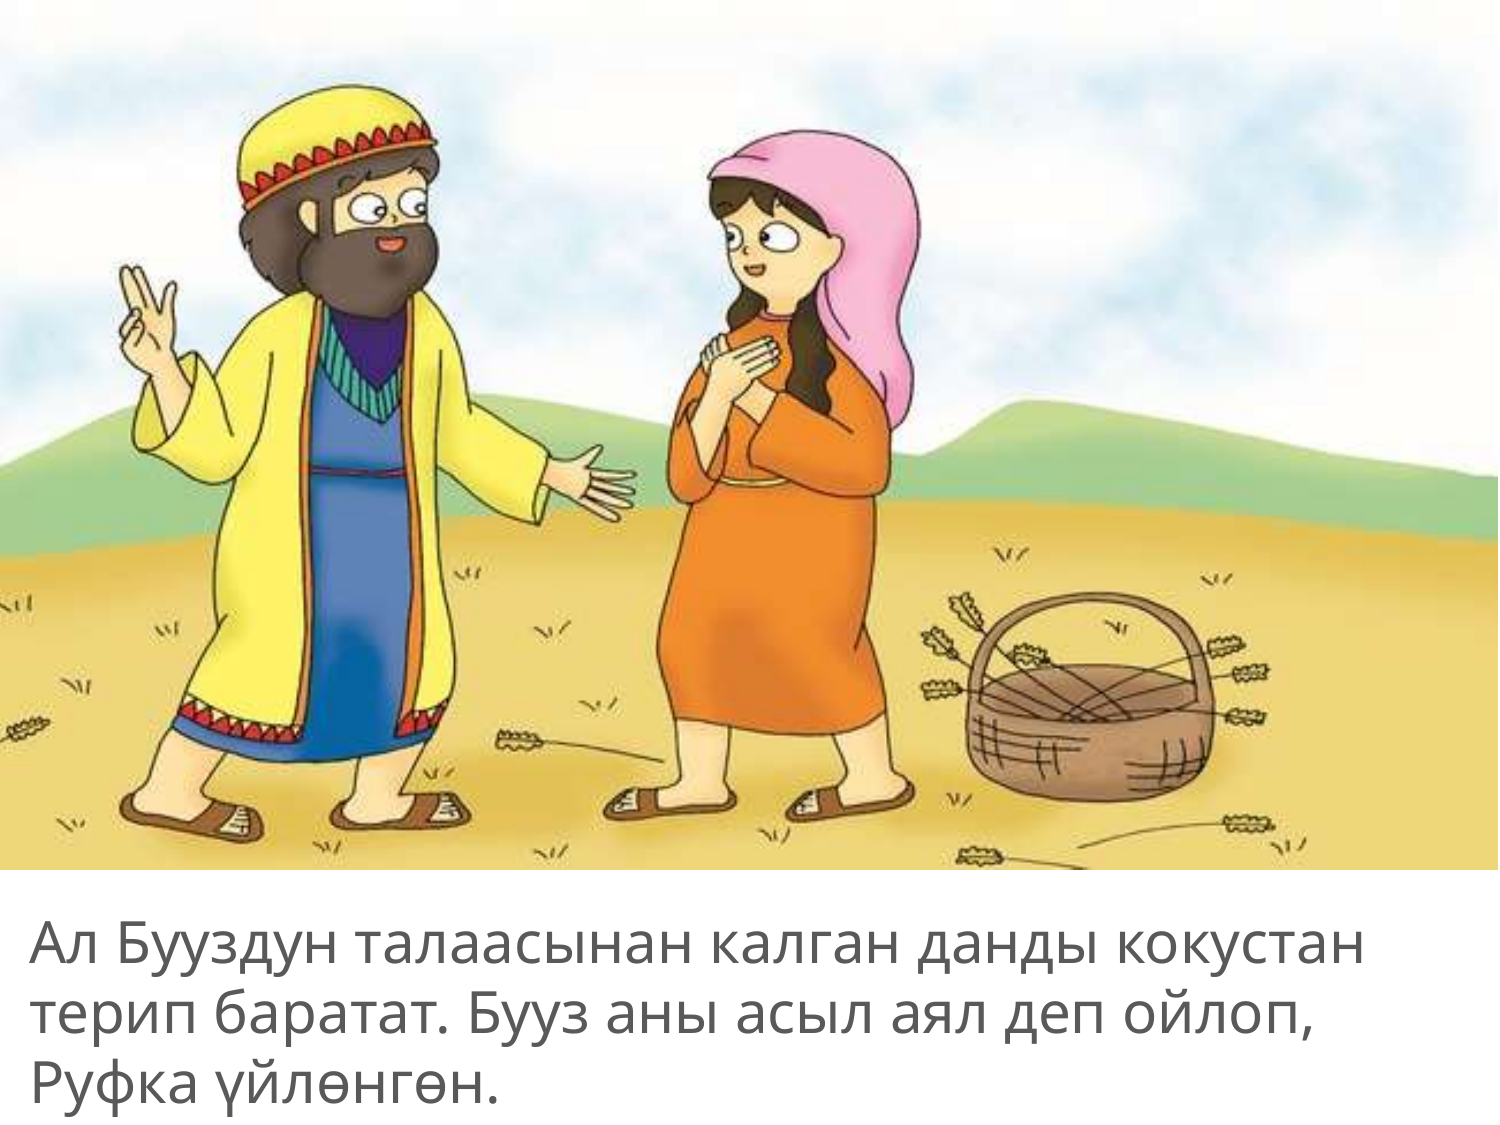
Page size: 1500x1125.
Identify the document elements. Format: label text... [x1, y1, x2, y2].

picture [0, 0, 1498, 870]
text_box Ал Бууздун талаасынан калган данды кокустан терип баратат. Бууз аны асыл аял деп ойлоп, Руфка үйлөнгөн. [14, 897, 1500, 1123]
